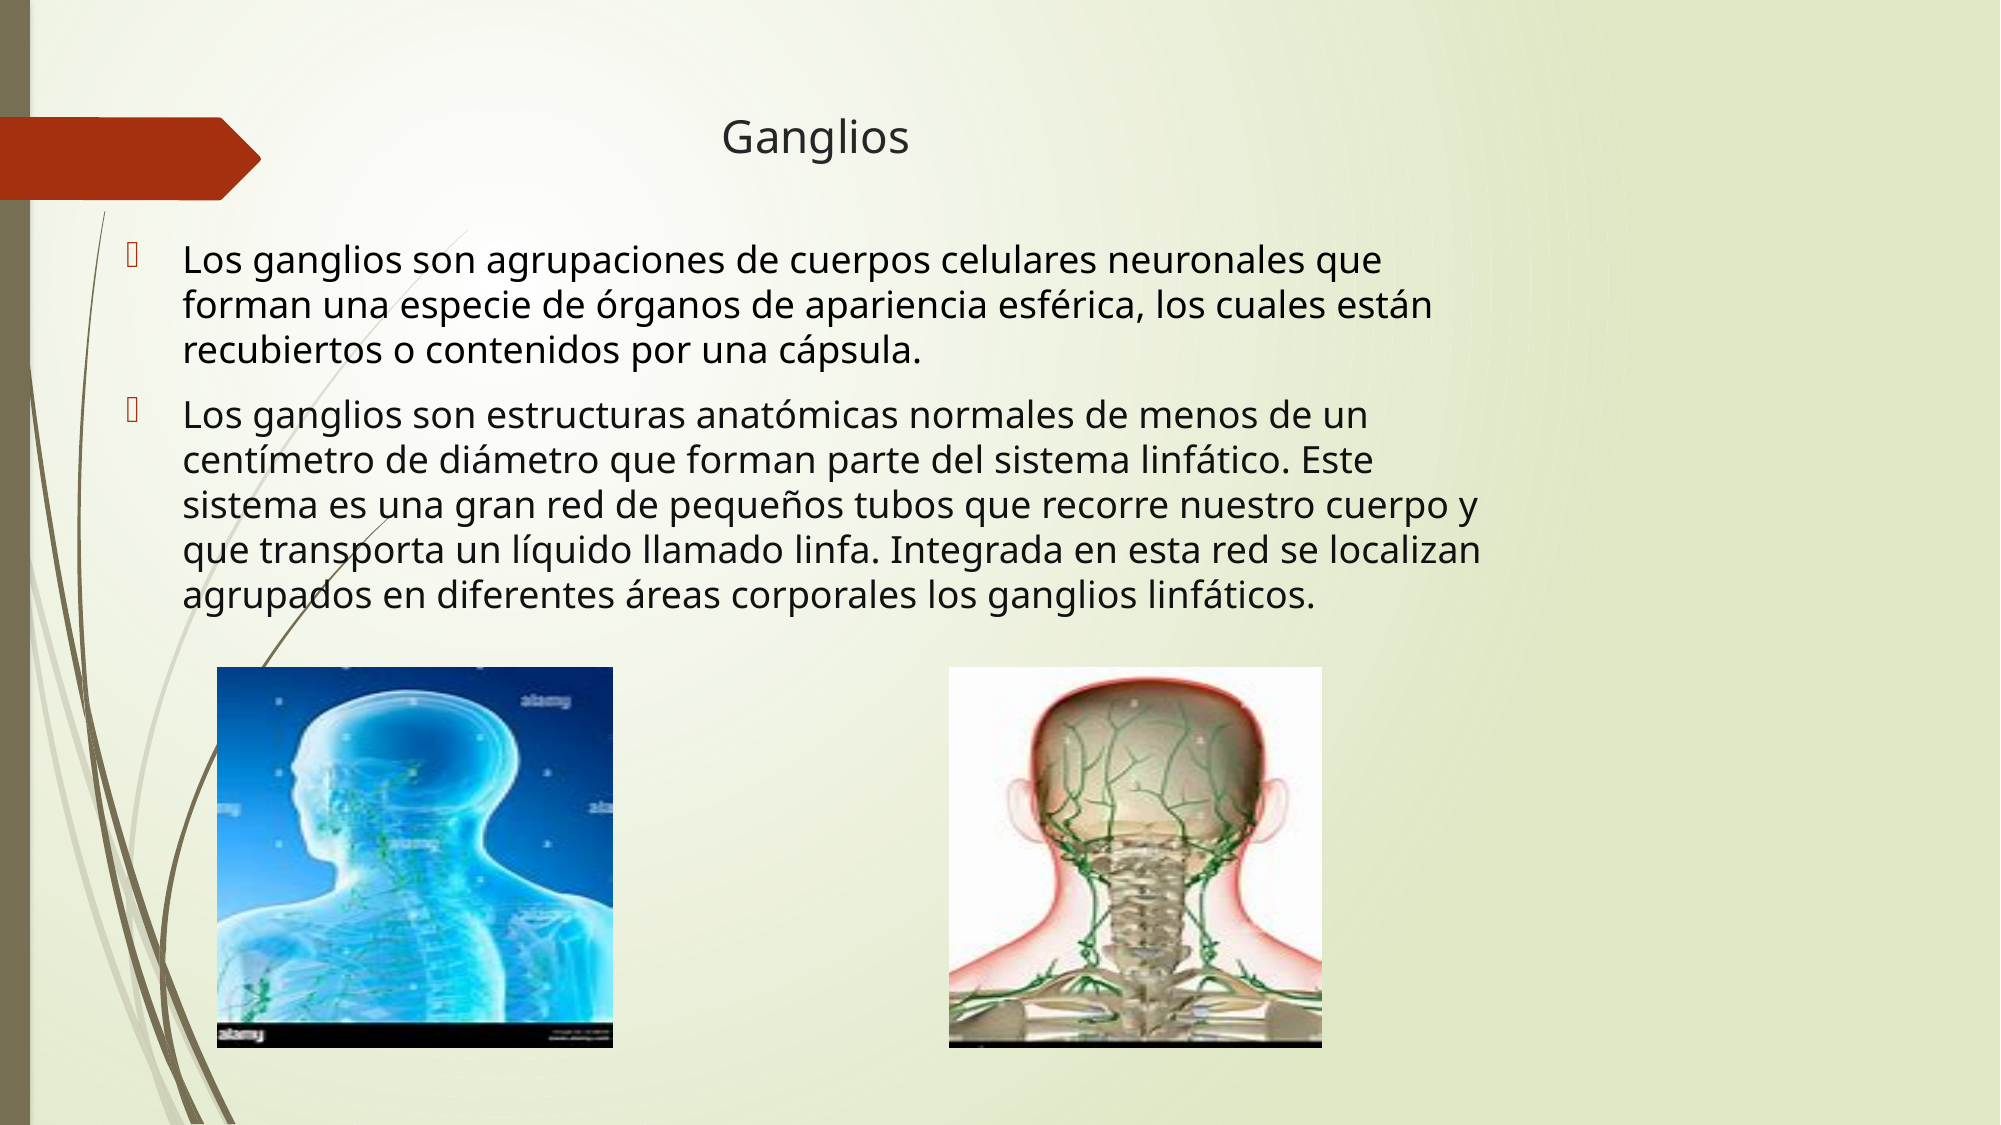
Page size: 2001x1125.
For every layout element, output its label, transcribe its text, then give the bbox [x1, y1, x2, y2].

picture [949, 666, 1323, 1048]
picture [217, 666, 613, 1048]
title Ganglios [111, 99, 1522, 227]
list Los ganglios son agrupaciones de cuerpos celulares neuronales que forman una especie de órganos de apariencia esférica, los cuales están recubiertos o contenidos por una cápsula. Los ganglios son estructuras anatómicas normales de menos de un centímetro de diámetro que forman parte del sistema linfático. Este sistema es una gran red de pequeños tubos que recorre nuestro cuerpo y que transporta un líquido llamado linfa. Integrada en esta red se localizan agrupados en diferentes áreas corporales los ganglios linfáticos. [111, 228, 1522, 865]
